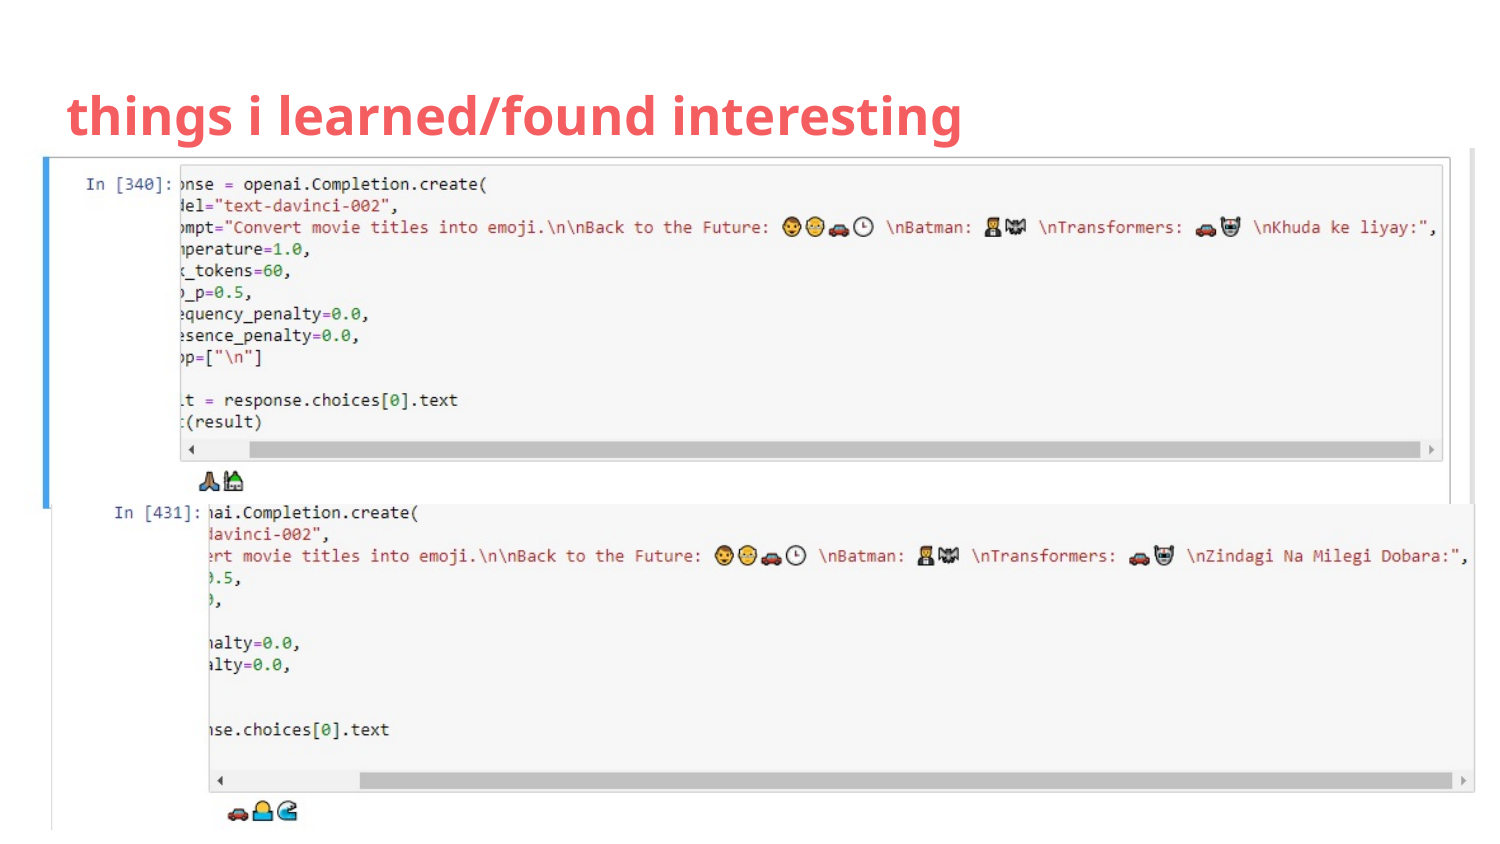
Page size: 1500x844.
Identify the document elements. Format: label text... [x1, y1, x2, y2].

title things i learned/found interesting [51, 64, 1449, 146]
picture [24, 148, 1500, 844]
